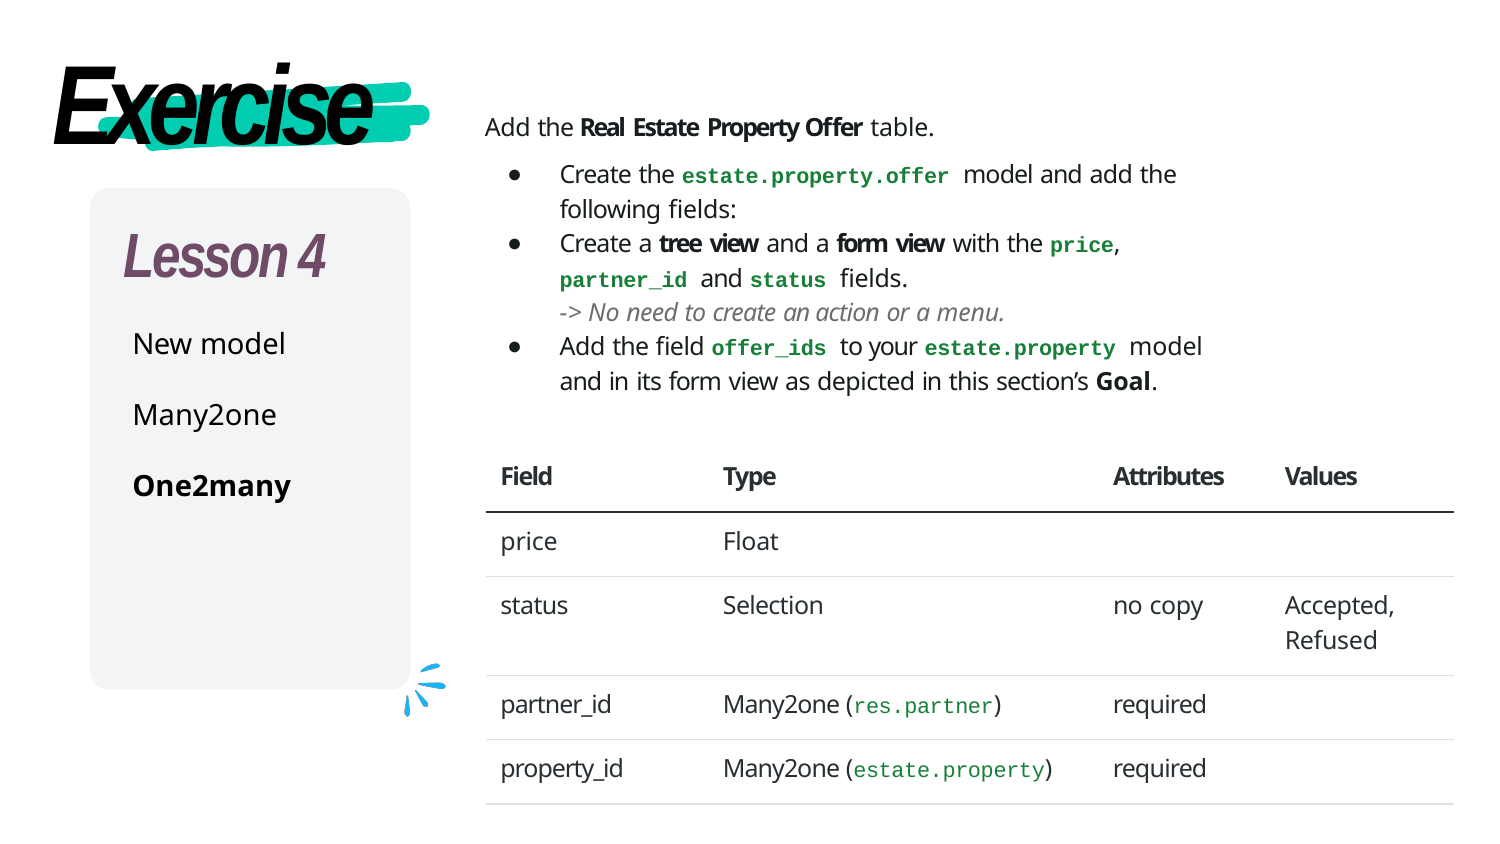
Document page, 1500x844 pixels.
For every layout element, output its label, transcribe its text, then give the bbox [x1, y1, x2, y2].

picture [98, 82, 430, 151]
text_box Accepted, Refused [1282, 583, 1408, 655]
text_box Field [498, 458, 505, 491]
text_box status [498, 587, 505, 620]
text_box Many2one (res.partner) [720, 686, 1019, 719]
text_box required [1110, 686, 1214, 719]
text_box partner_id [498, 686, 624, 719]
text_box Attributes [1213, 458, 1240, 491]
text_box Add the Real Estate Property Offer table. [487, 109, 980, 142]
text_box required [1110, 750, 1214, 783]
list Create the estate.property.offer model and add the following fields: Create a tree view and a form view with the price, partner_id and status fields. -> No need to create an action or a menu. Add the field offer_ids to your estate.property model and in its form view as depicted in this section’s Goal. [505, 152, 1213, 629]
text_box property_id [498, 750, 636, 783]
text_box price [498, 523, 505, 556]
text_box Many2one (estate.property) [720, 750, 1071, 783]
text_box Values [1282, 458, 1370, 491]
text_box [89, 187, 454, 727]
title Exercise [50, 29, 487, 173]
